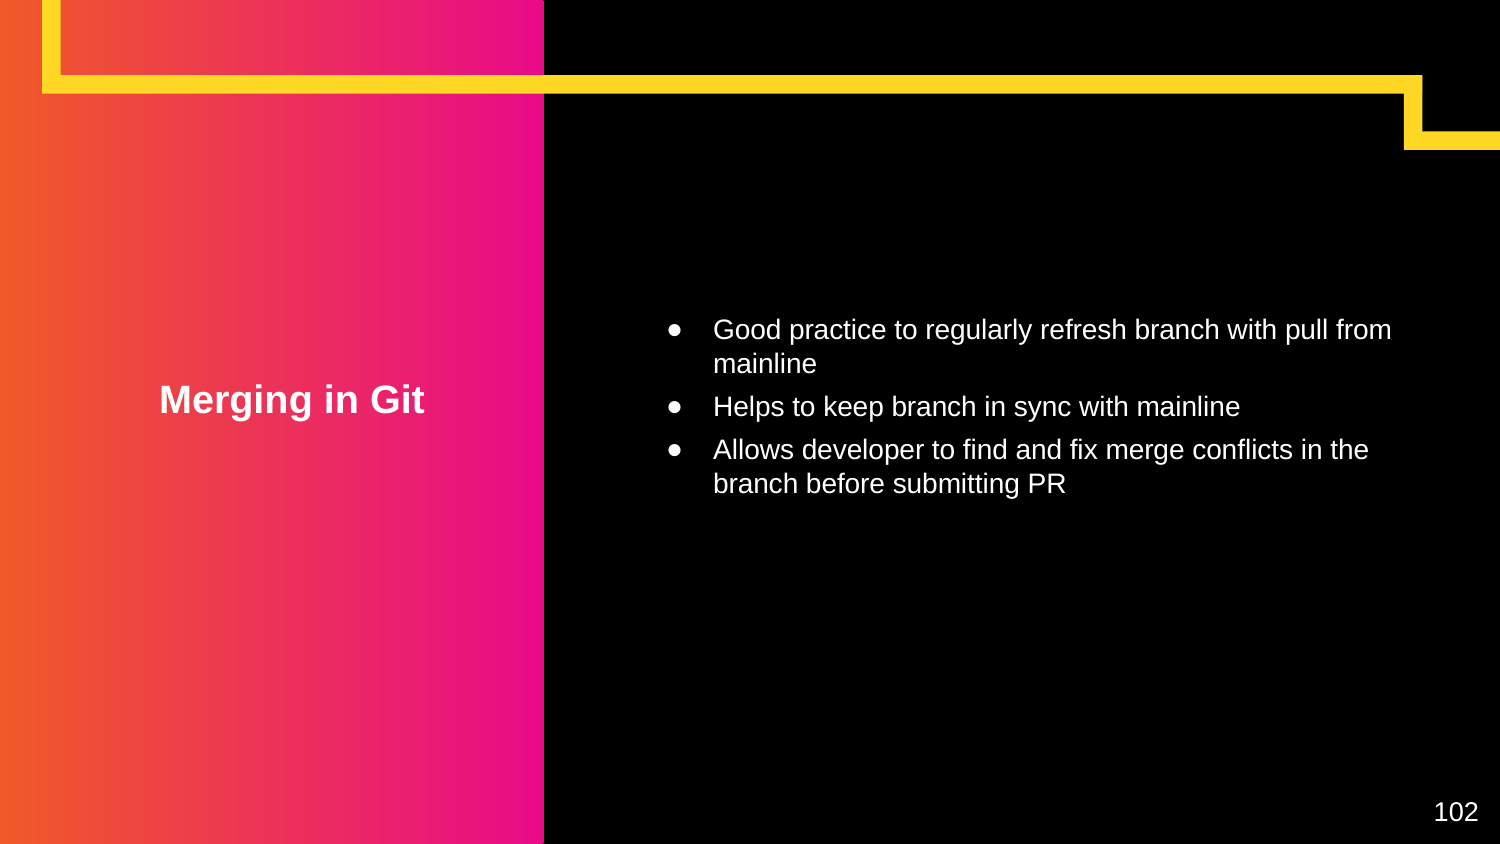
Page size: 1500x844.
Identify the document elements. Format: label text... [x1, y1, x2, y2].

title Merging in Git [42, 343, 433, 430]
slide_number 102 [1403, 779, 1494, 844]
text_box Good practice to regularly refresh branch with pull from mainline Helps to keep branch in sync with mainline Allows developer to find and fix merge conflicts in the branch before submitting PR [637, 304, 1457, 507]
